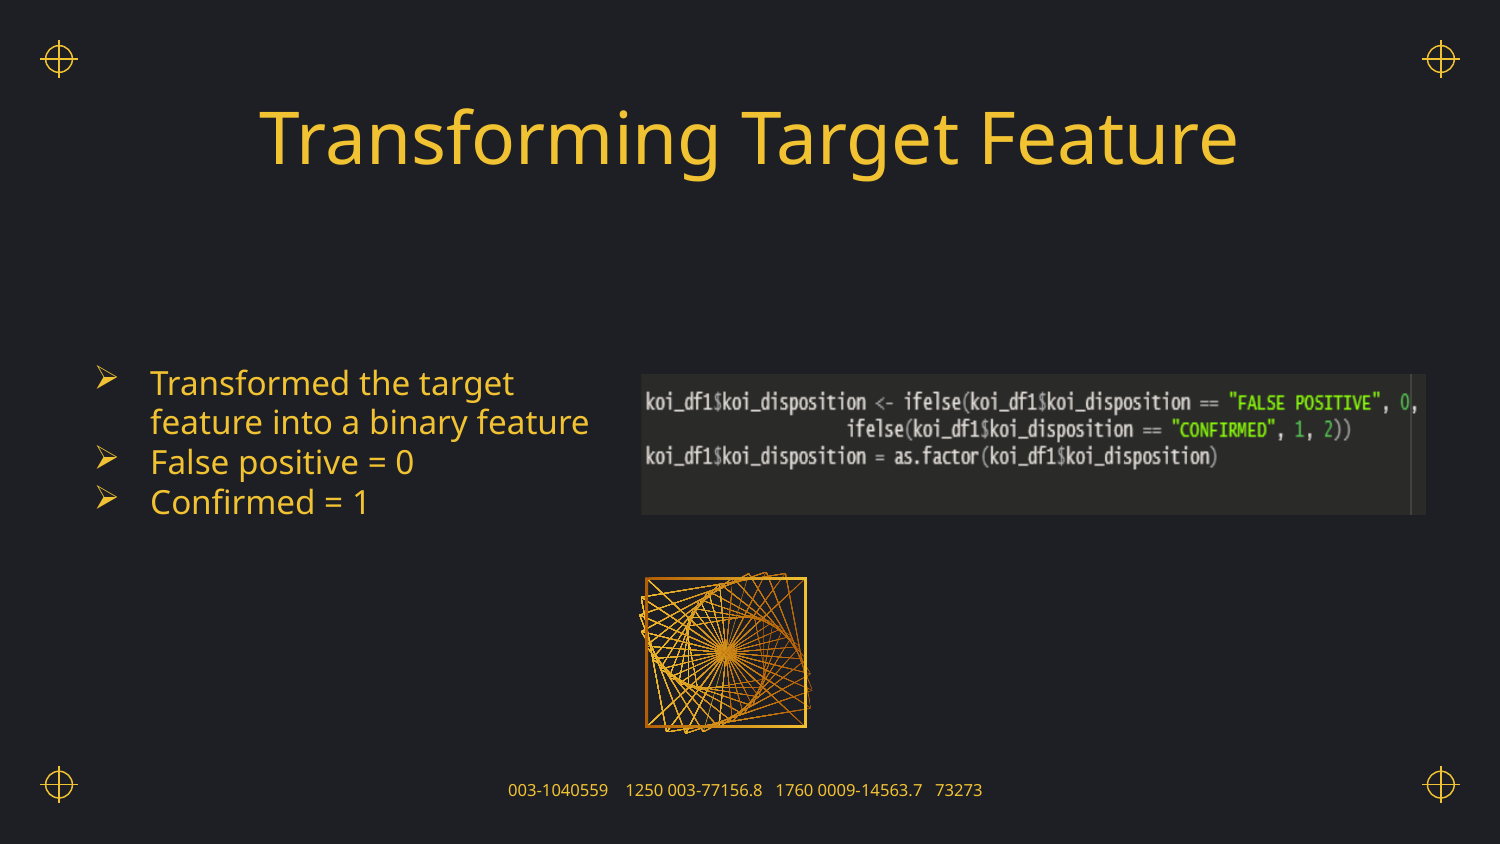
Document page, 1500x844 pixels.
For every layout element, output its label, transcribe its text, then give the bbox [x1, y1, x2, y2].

text_box Transformed the target feature into a binary feature False positive = 0 Confirmed = 1 [60, 346, 619, 662]
picture [638, 374, 1427, 516]
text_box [638, 571, 814, 735]
title Transforming Target Feature [118, 88, 1382, 183]
